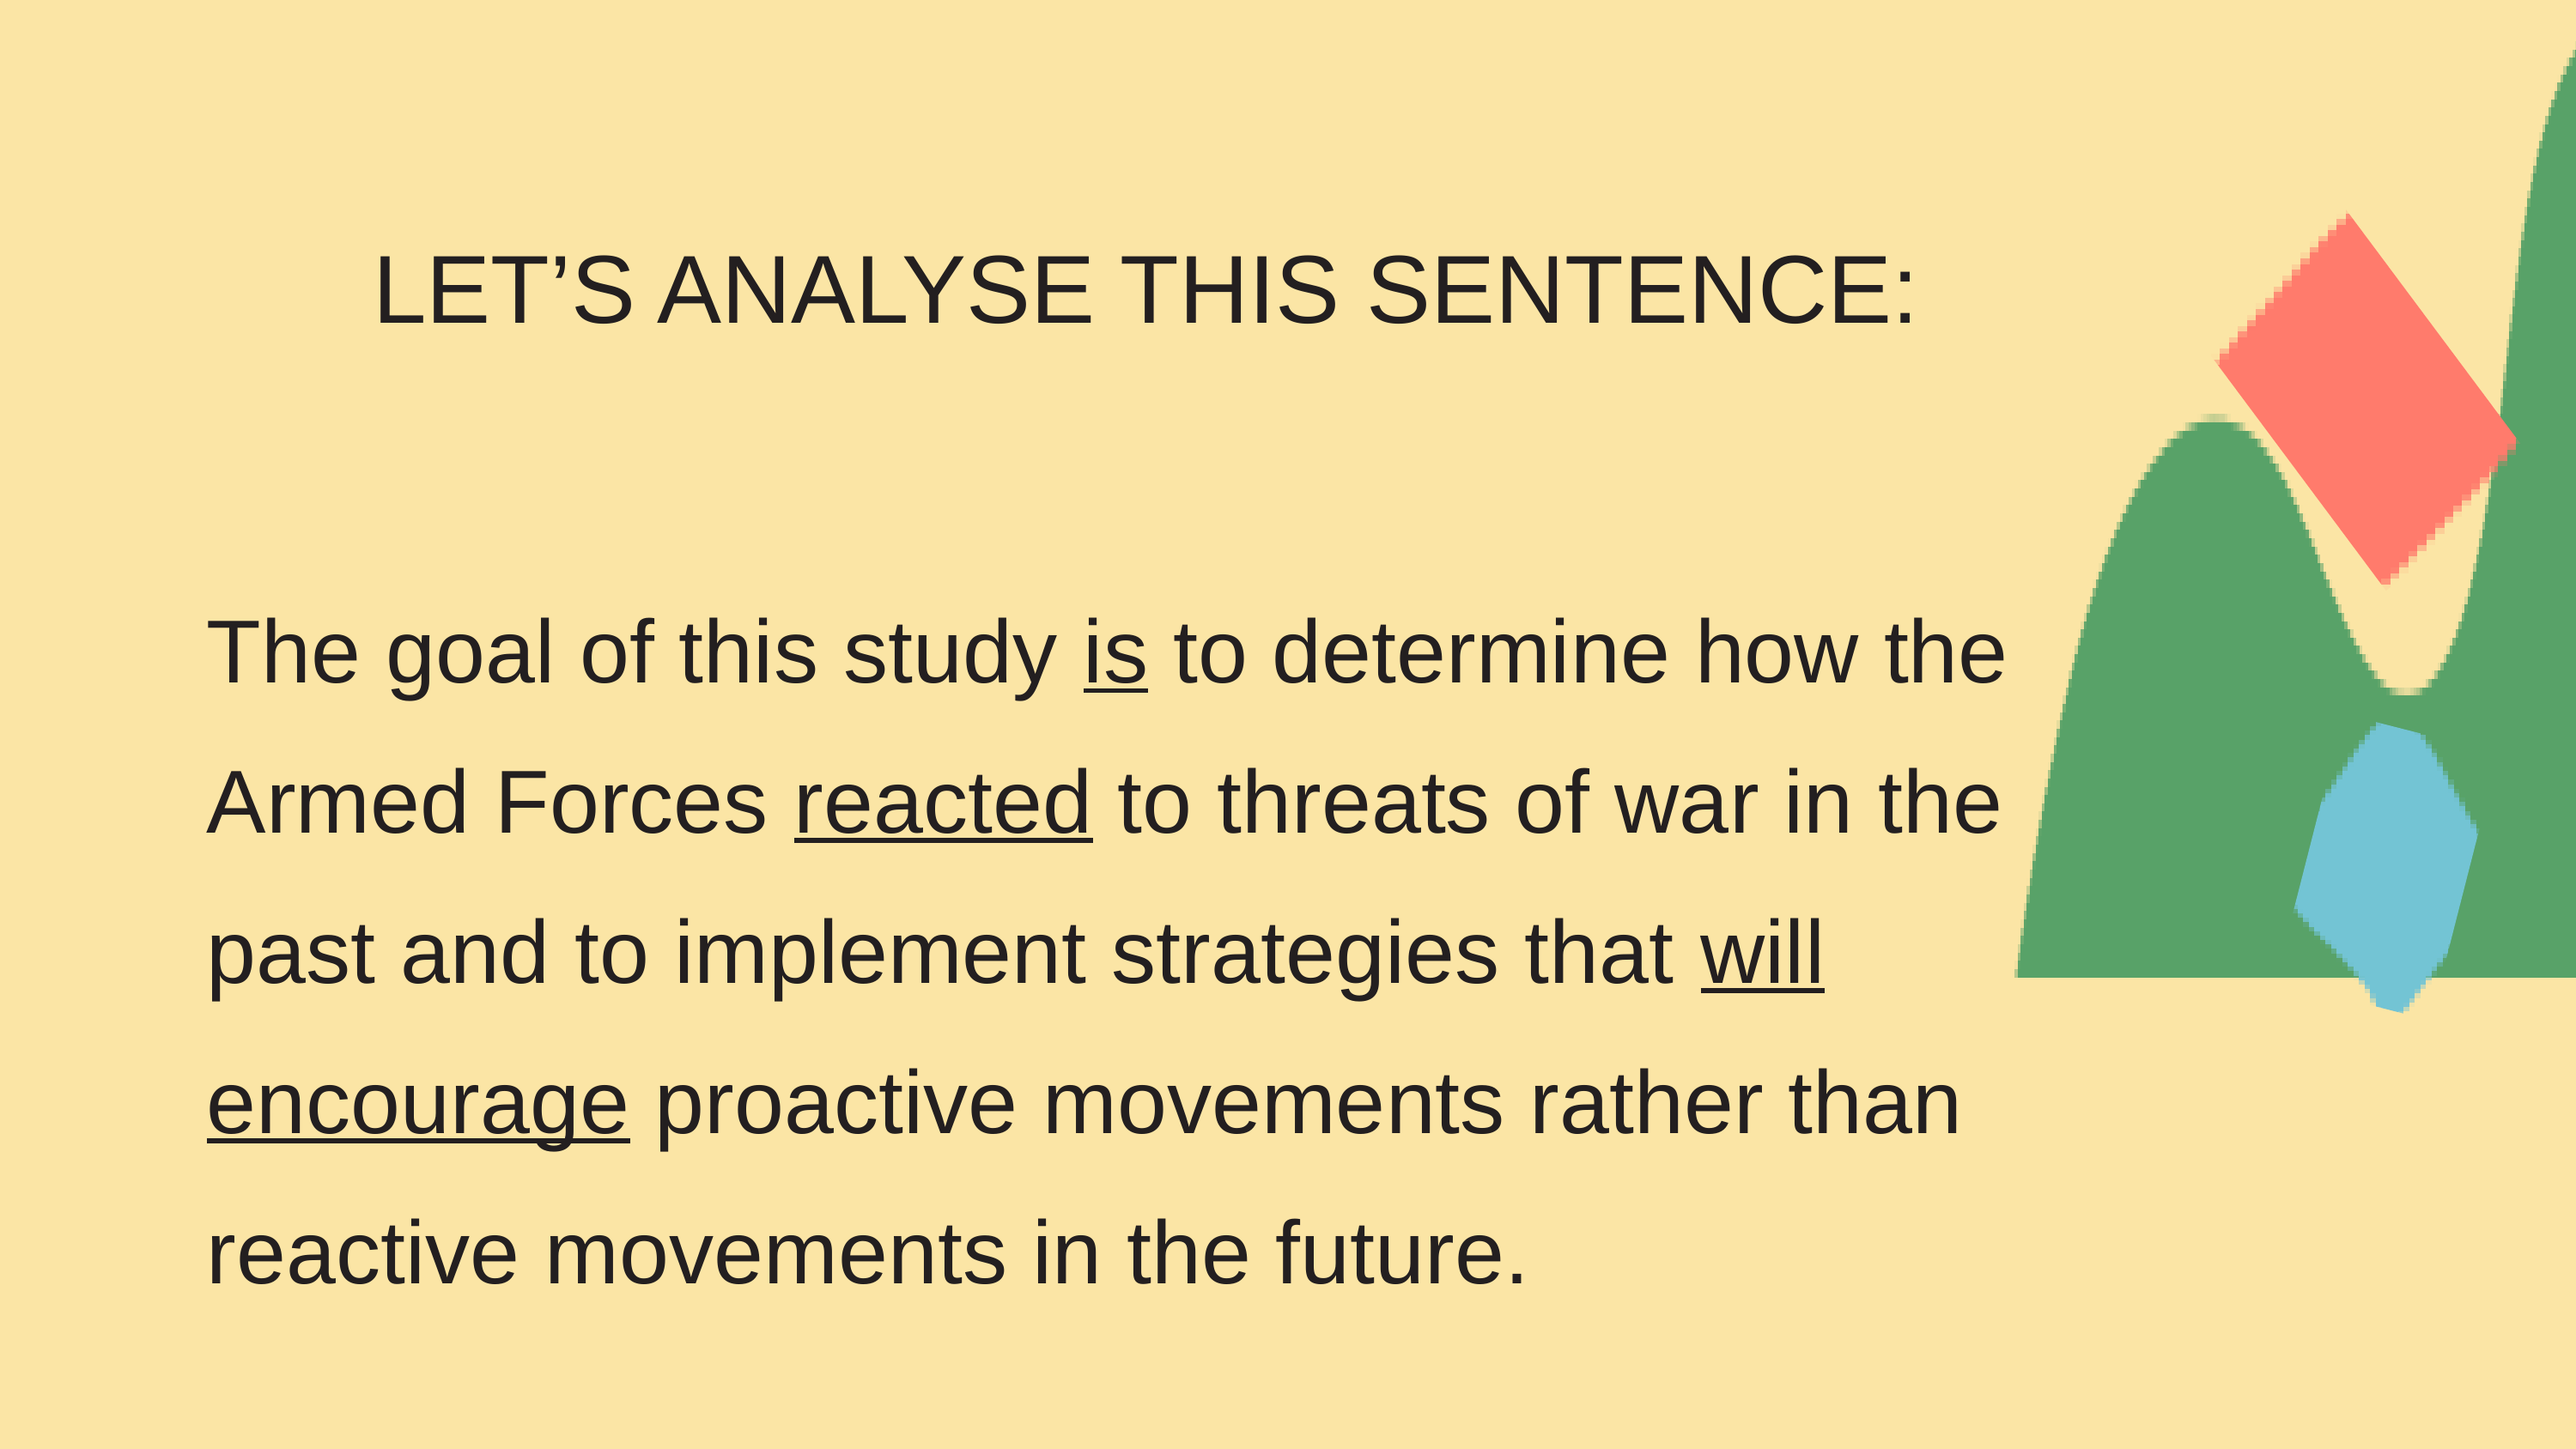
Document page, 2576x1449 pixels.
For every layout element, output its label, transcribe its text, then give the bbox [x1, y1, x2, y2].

text_box The goal of this study is to determine how the Armed Forces reacted to threats of war in the past and to implement strategies that will encourage proactive movements rather than reactive movements in the future. [206, 550, 2184, 1302]
text_box [2184, 203, 2543, 591]
text_box LET’S ANALYSE THIS SENTENCE: [323, 203, 1971, 343]
text_box [2275, 713, 2499, 1021]
text_box [2009, 0, 2576, 978]
